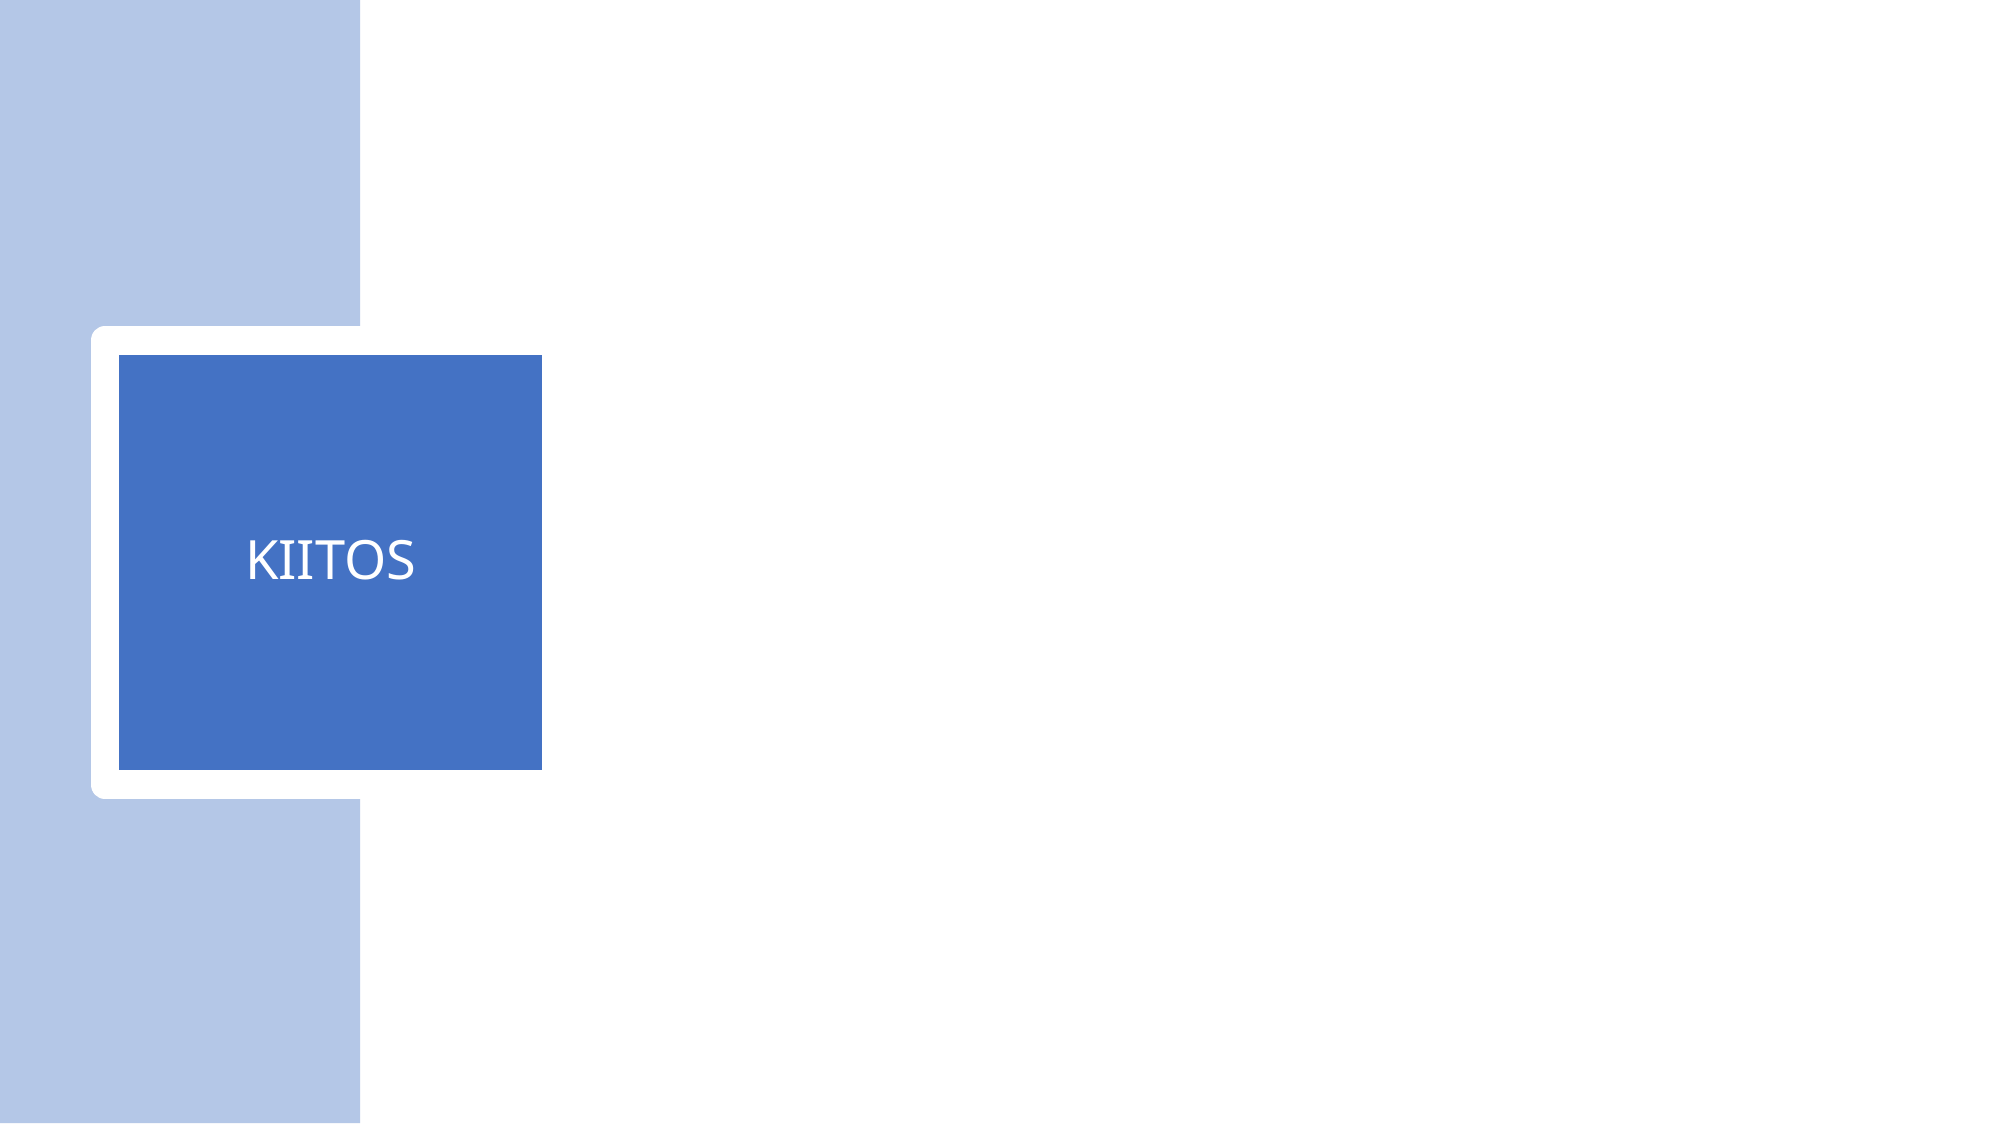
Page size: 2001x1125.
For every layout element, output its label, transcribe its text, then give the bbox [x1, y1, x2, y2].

title KIITOS [105, 340, 557, 785]
text_box [0, 0, 361, 1124]
